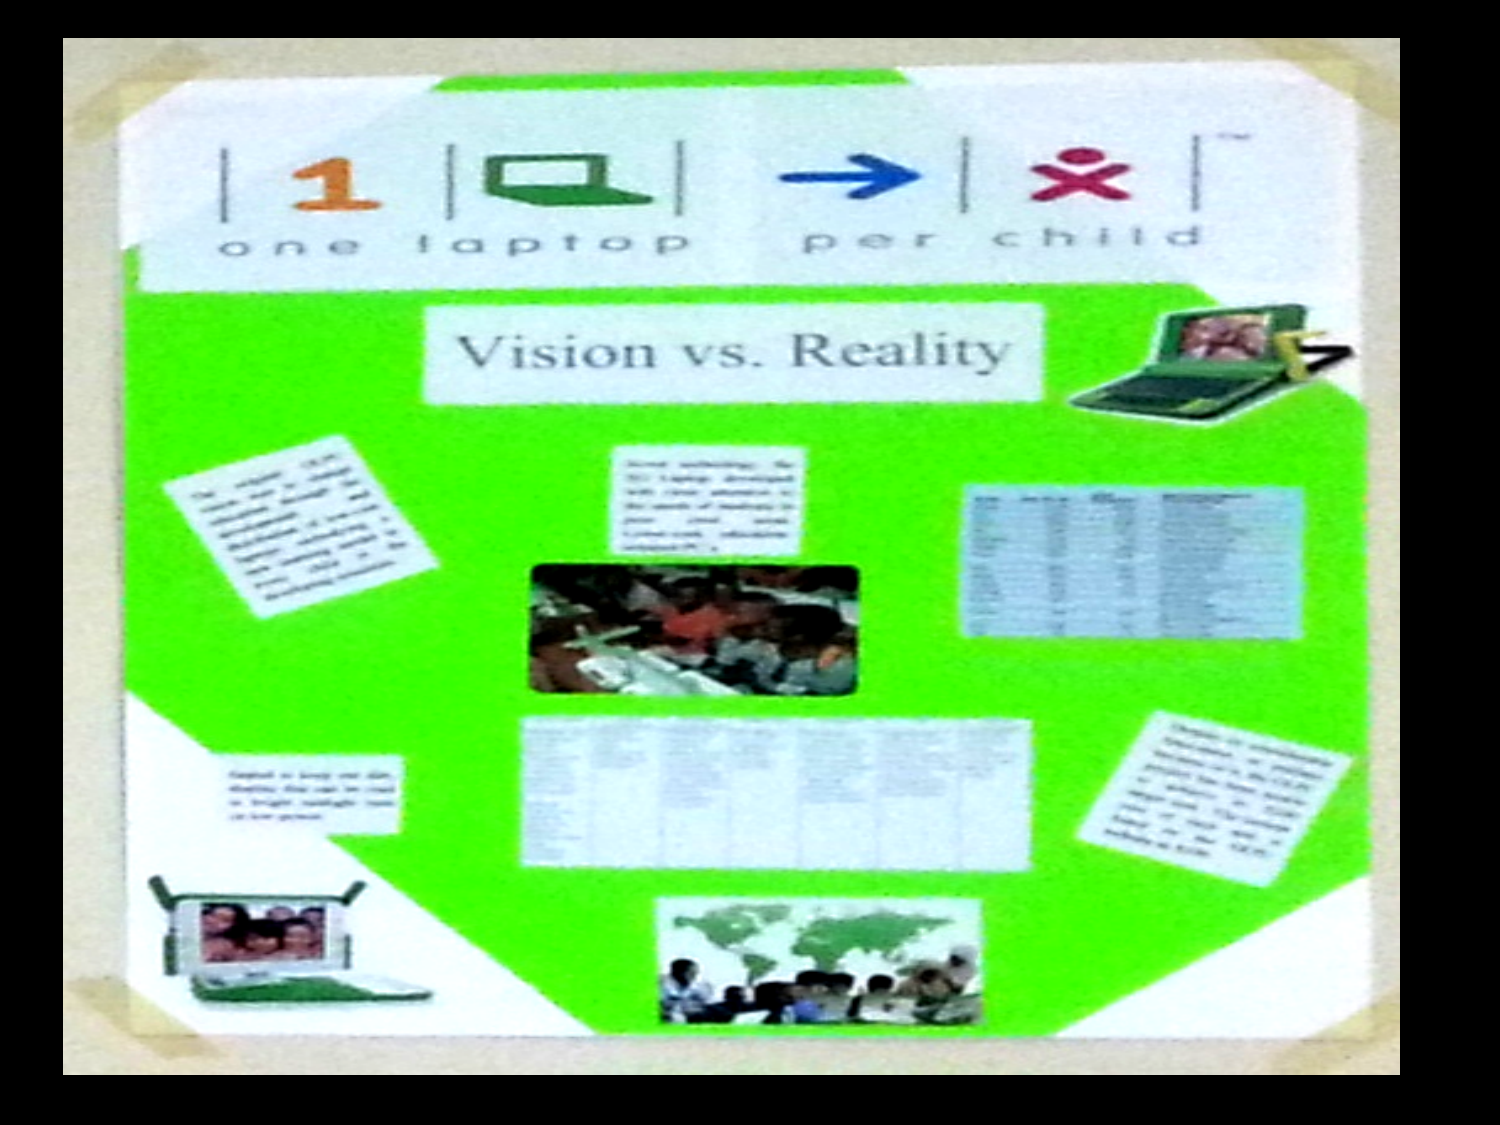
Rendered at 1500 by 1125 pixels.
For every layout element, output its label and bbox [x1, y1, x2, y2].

picture [62, 37, 1401, 1076]
